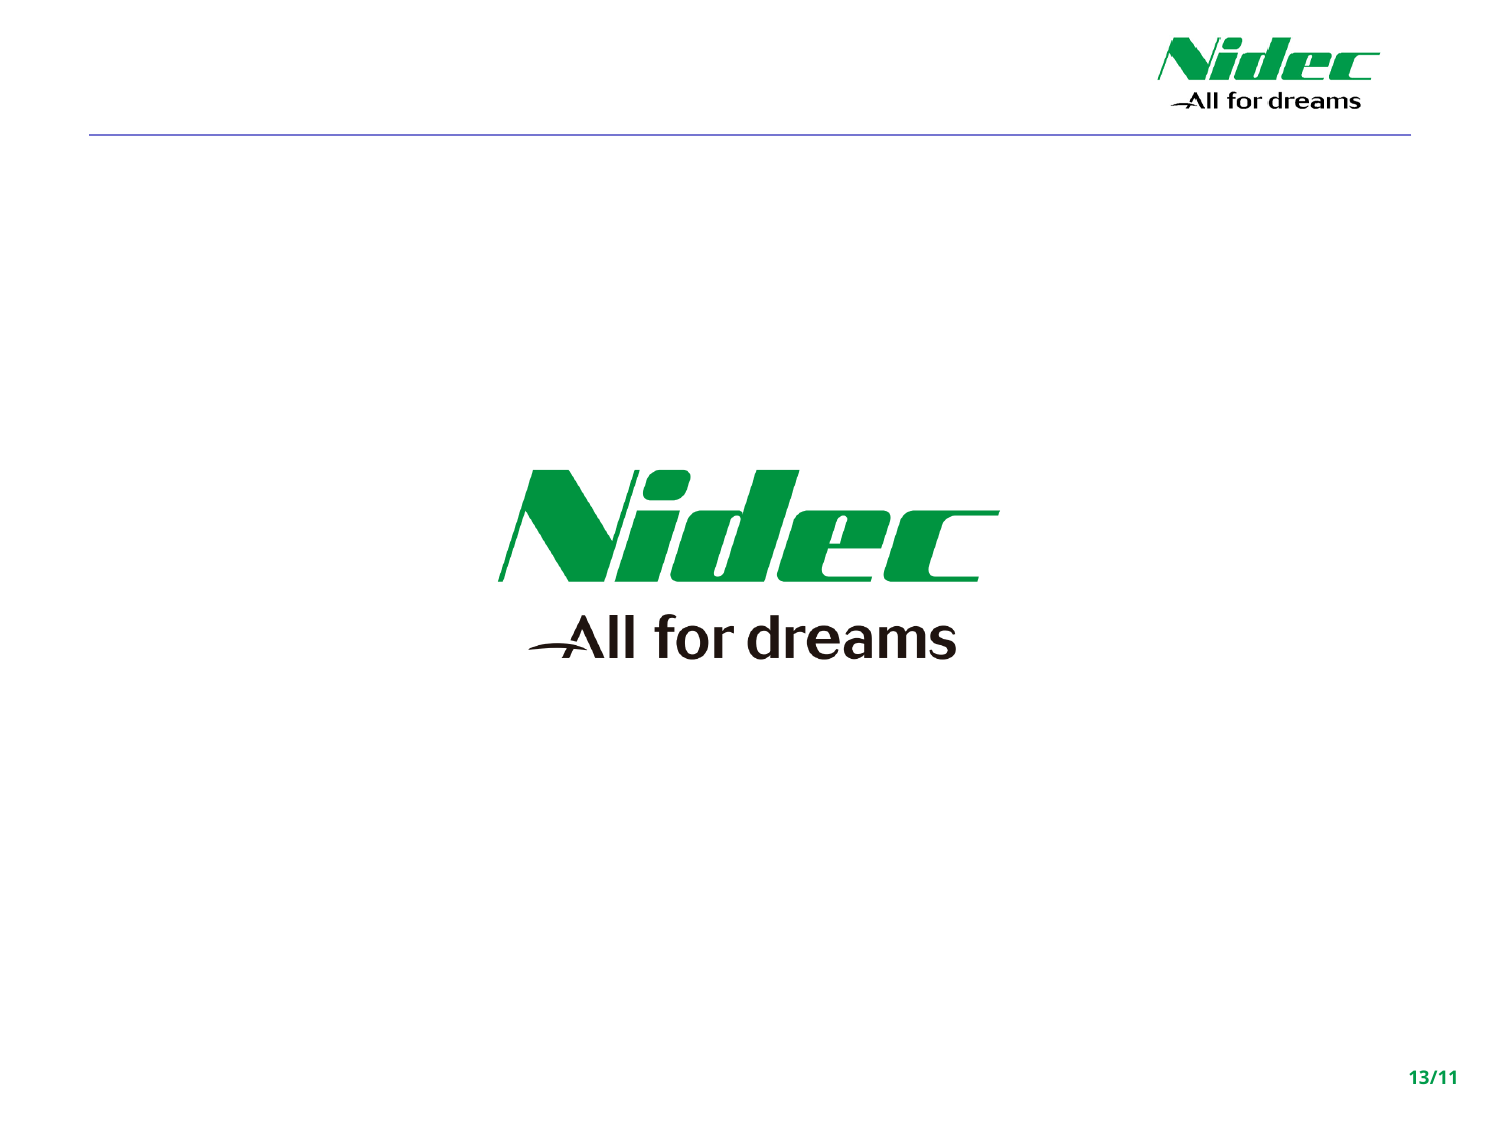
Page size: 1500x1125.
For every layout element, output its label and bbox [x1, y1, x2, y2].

picture [1149, 27, 1388, 122]
picture [455, 426, 1041, 699]
